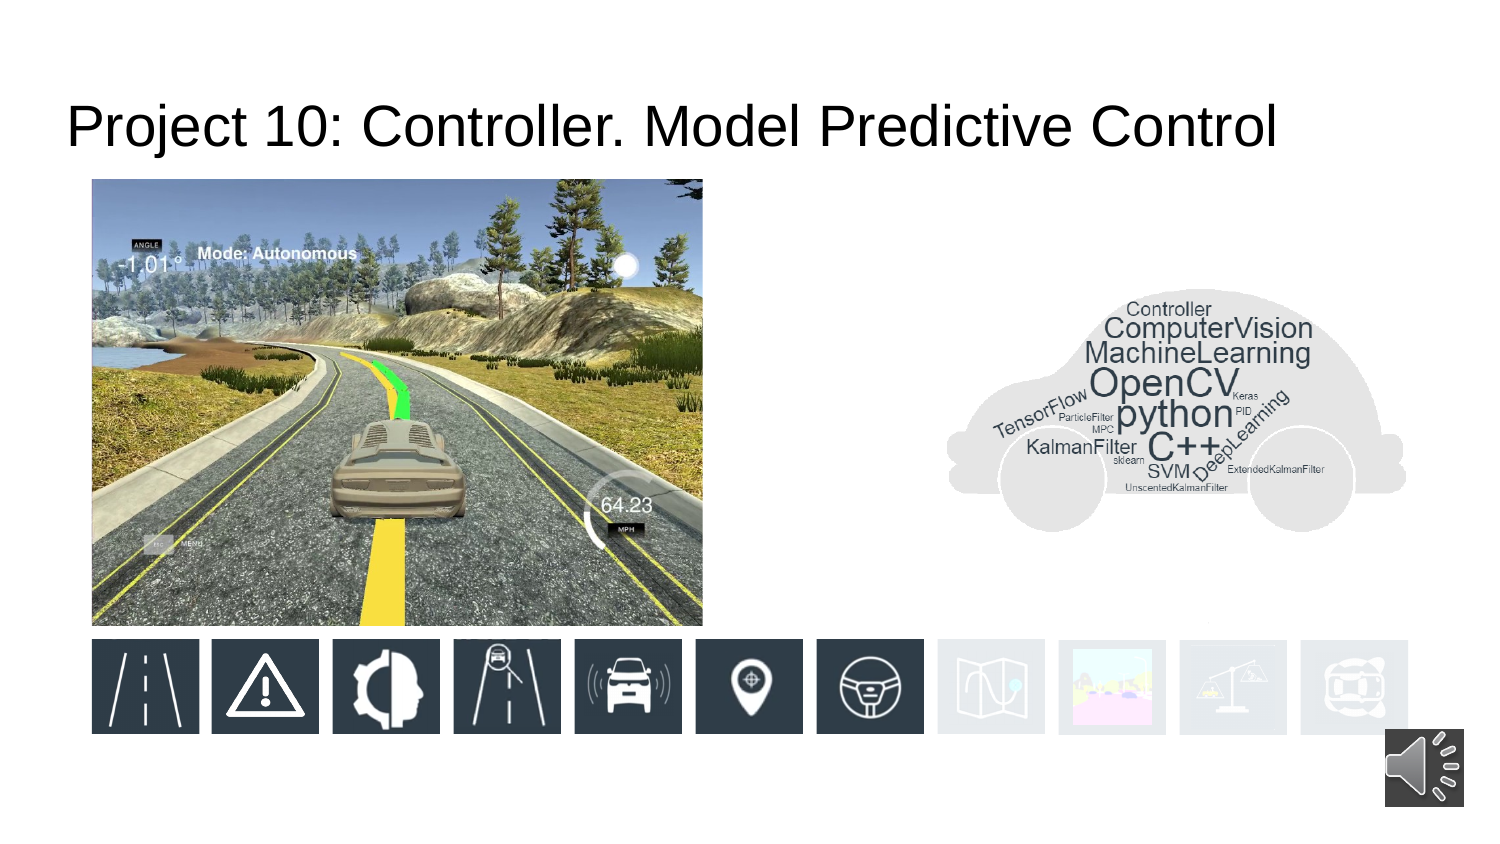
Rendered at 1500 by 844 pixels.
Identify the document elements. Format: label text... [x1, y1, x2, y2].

picture [332, 639, 441, 735]
title Project 10: Controller. Model Predictive Control [51, 72, 1449, 167]
picture [695, 639, 804, 735]
picture [91, 178, 703, 626]
picture [574, 639, 683, 735]
picture [211, 639, 320, 735]
picture [91, 639, 200, 735]
picture [816, 181, 1482, 809]
picture [453, 639, 562, 735]
